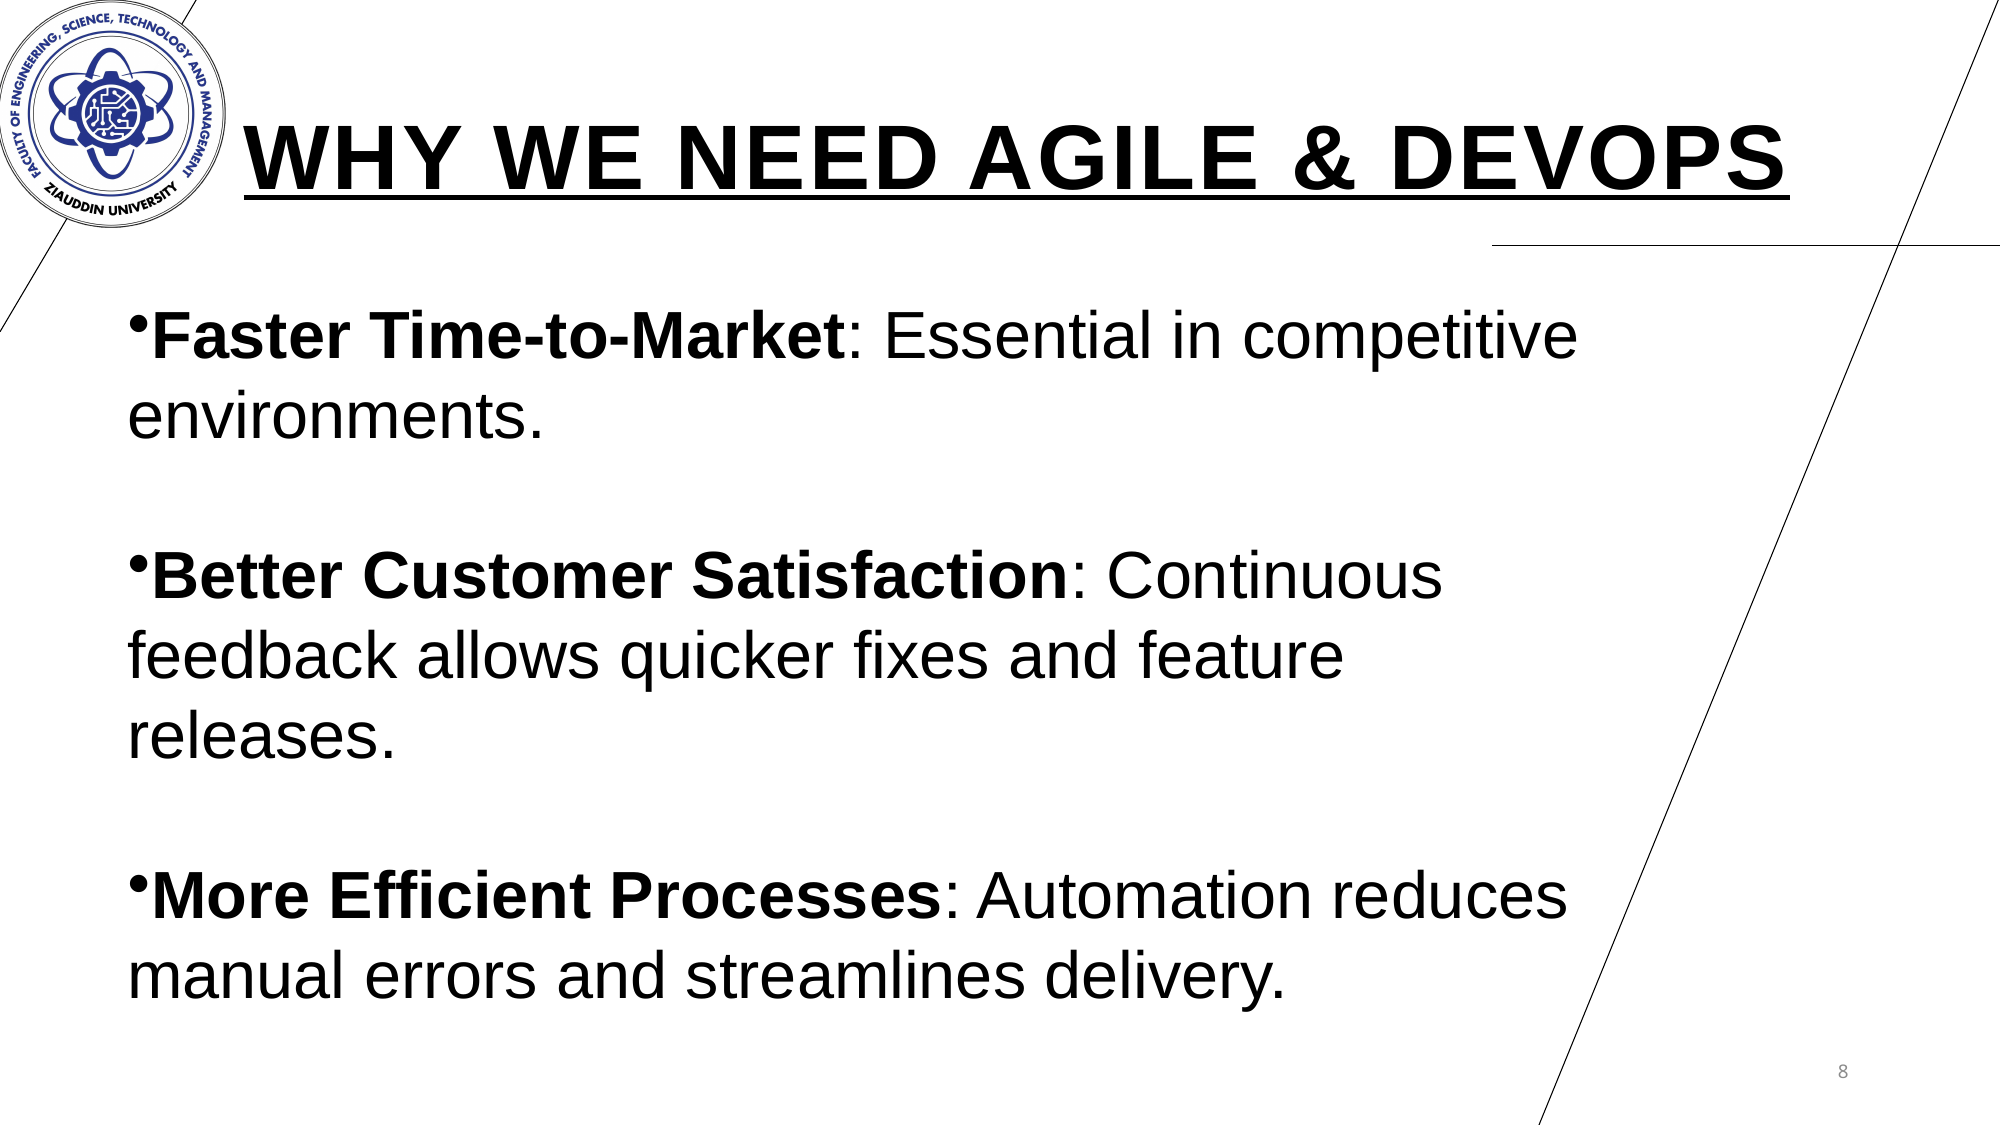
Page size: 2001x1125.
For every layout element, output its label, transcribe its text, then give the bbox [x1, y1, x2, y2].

title Why We Need Agile & DevOps [253, 26, 2000, 216]
text_box Faster Time-to-Market: Essential in competitive environments. Better Customer Satisfaction: Continuous feedback allows quicker fixes and feature releases. More Efficient Processes: Automation reduces manual errors and streamlines delivery. [112, 284, 1623, 1020]
slide_number 8 [1701, 1042, 1864, 1103]
picture [0, 0, 253, 255]
